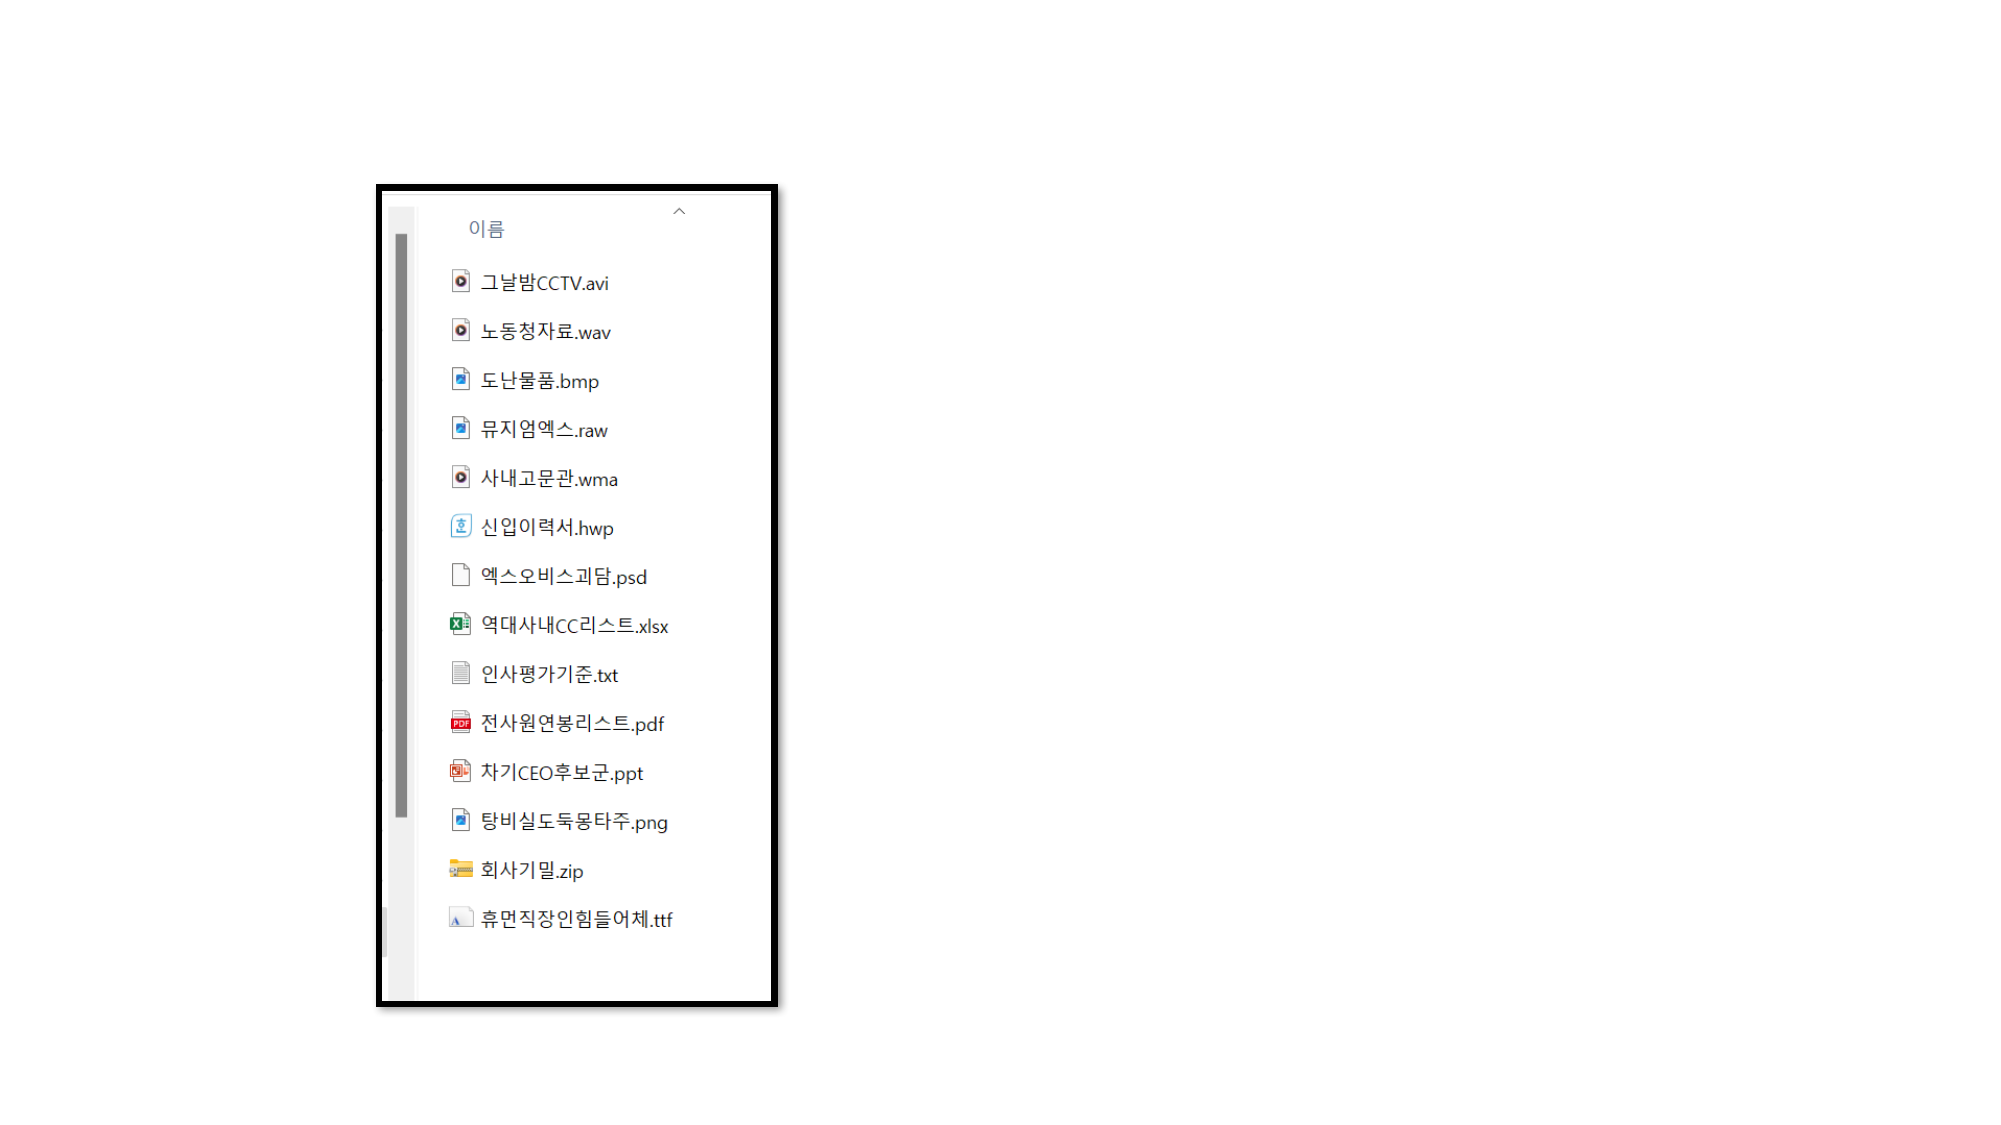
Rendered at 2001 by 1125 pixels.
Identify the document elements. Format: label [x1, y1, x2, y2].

picture [381, 190, 772, 1001]
